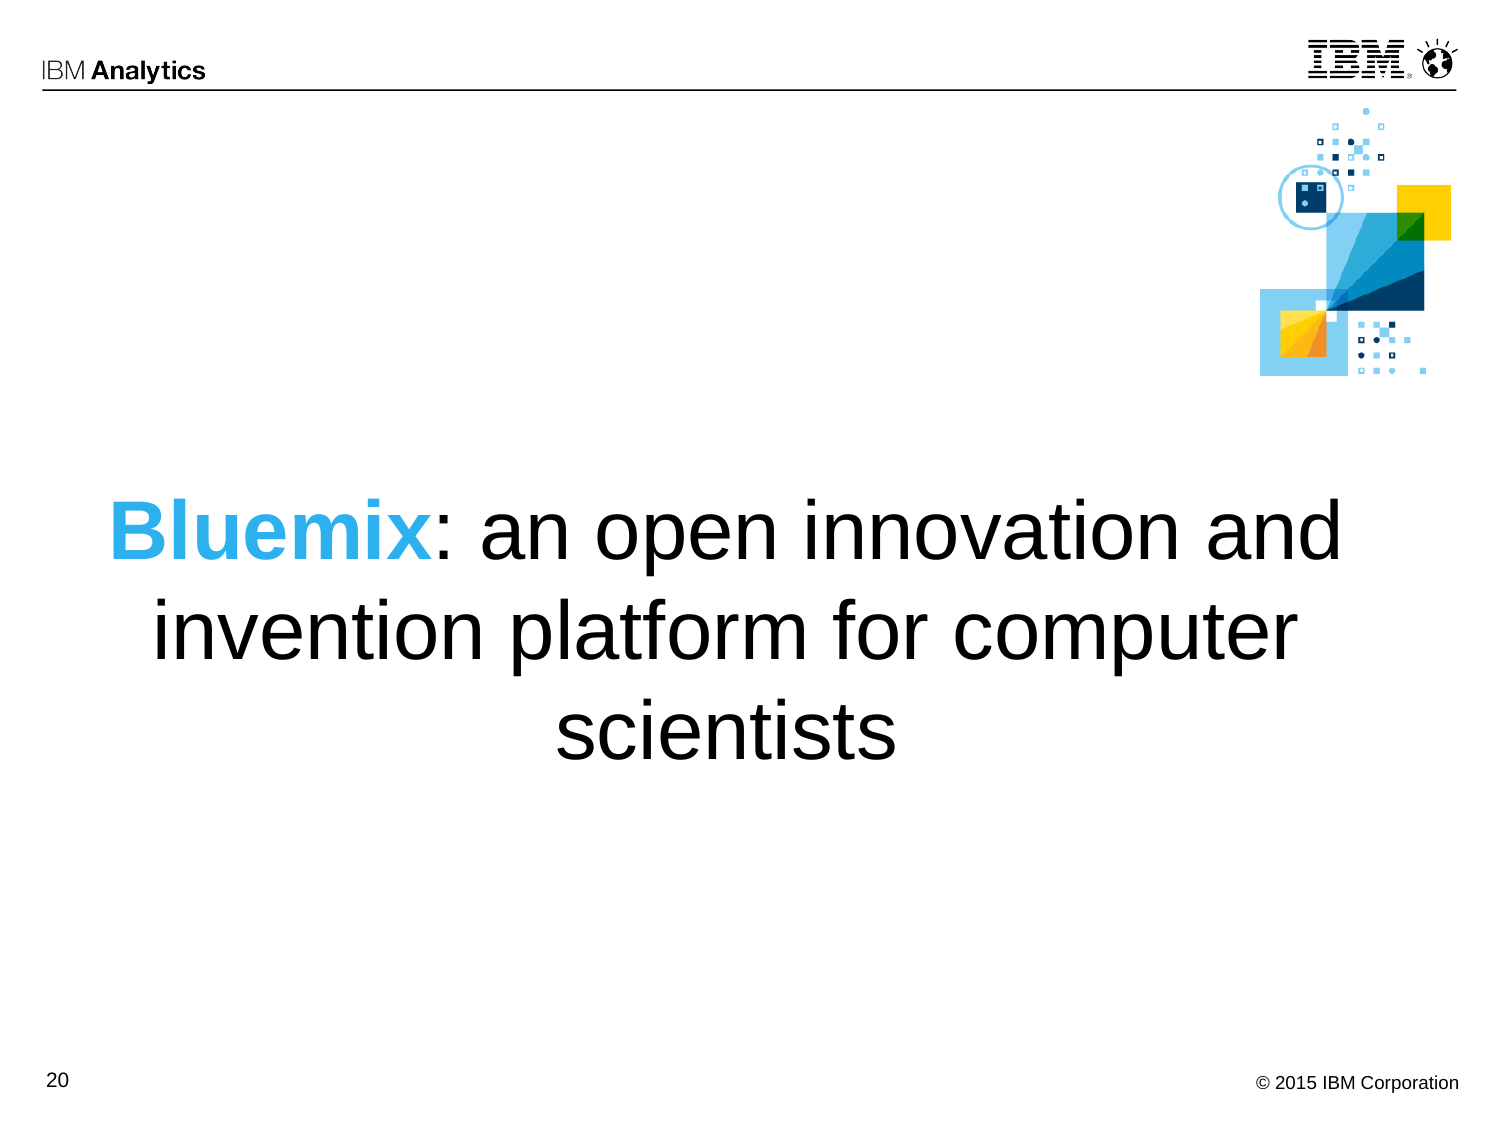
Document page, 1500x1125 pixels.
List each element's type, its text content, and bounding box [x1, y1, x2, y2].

picture [24, 42, 224, 99]
picture [1294, 24, 1469, 91]
picture [1259, 108, 1451, 376]
text_box Bluemix: an open innovation and invention platform for computer scientists [53, 469, 1400, 784]
